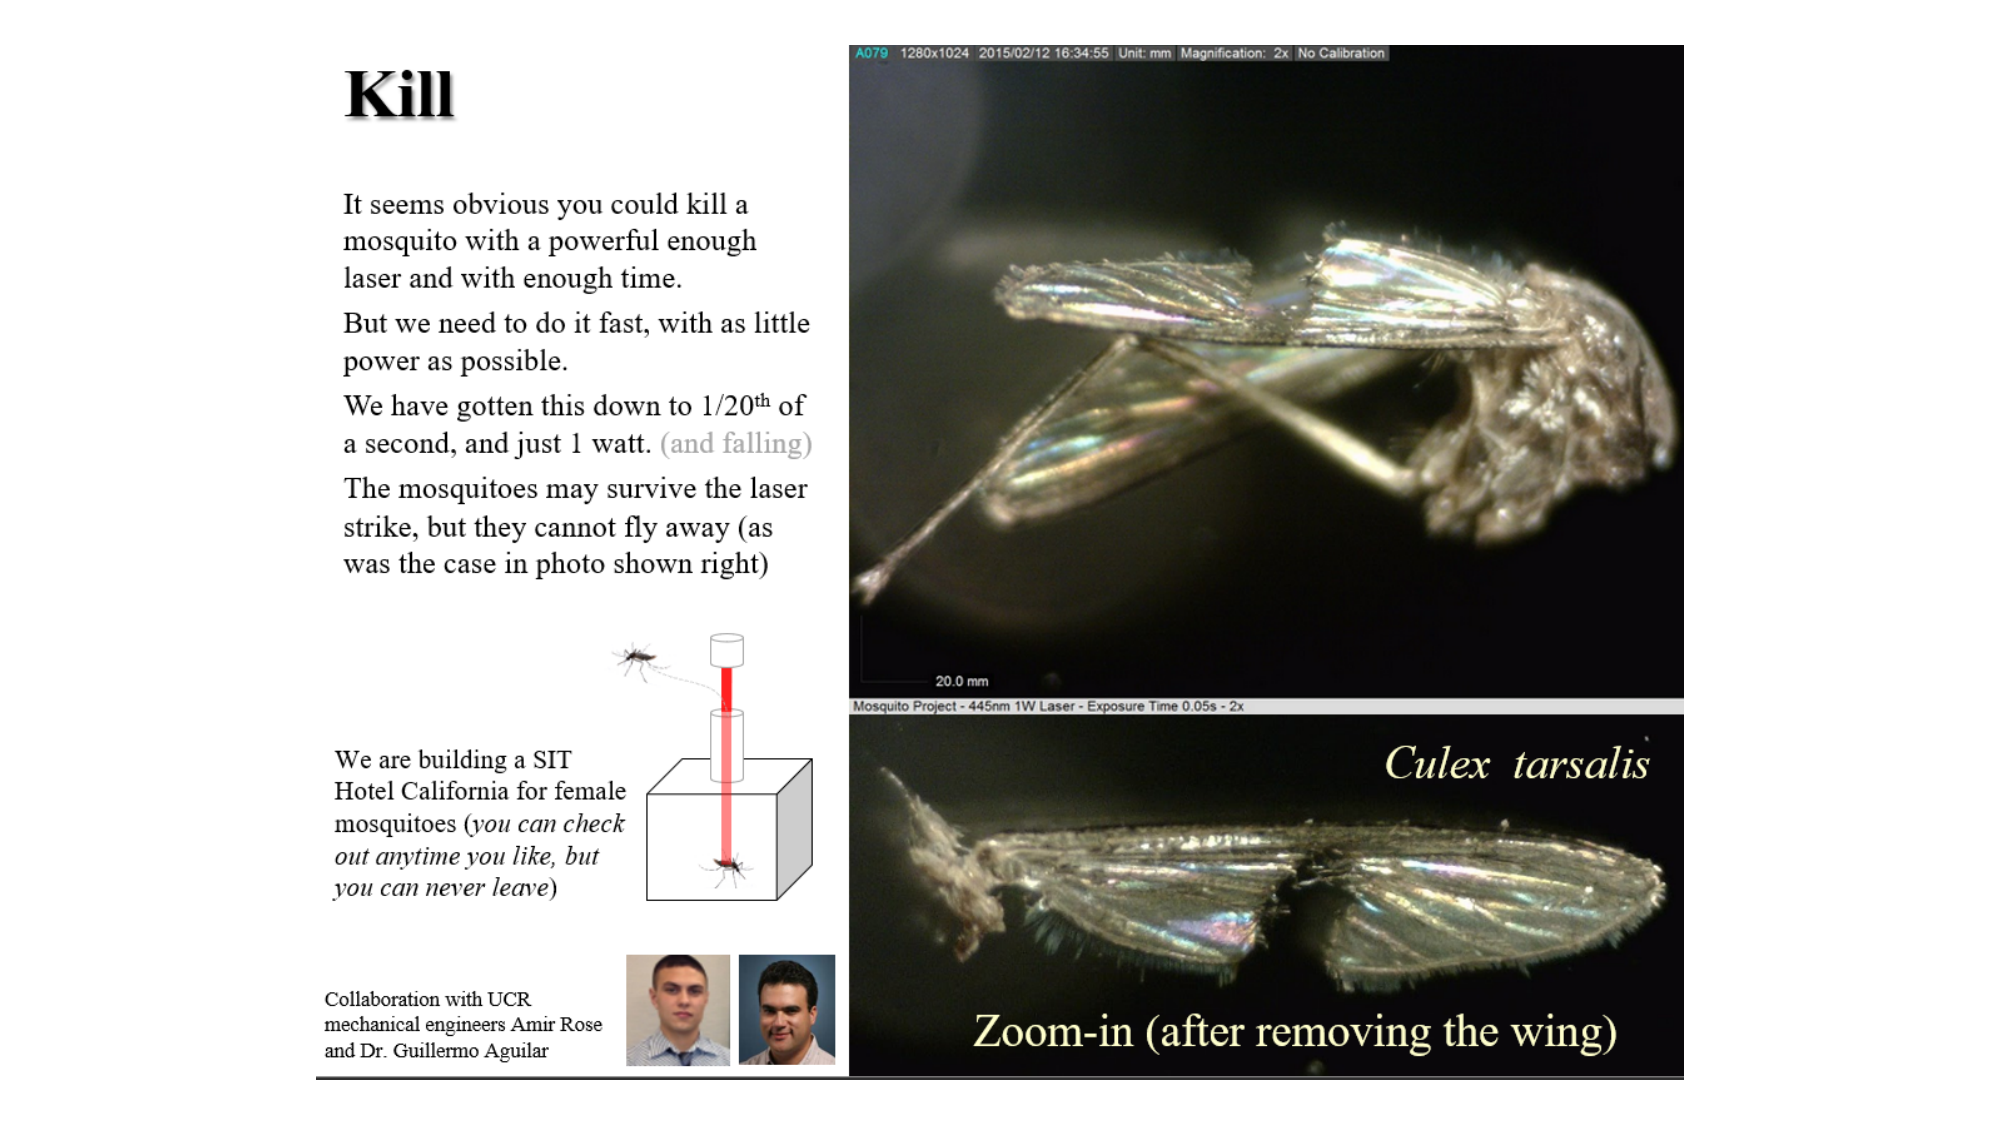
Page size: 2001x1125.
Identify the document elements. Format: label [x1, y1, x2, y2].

picture [316, 45, 1684, 1080]
